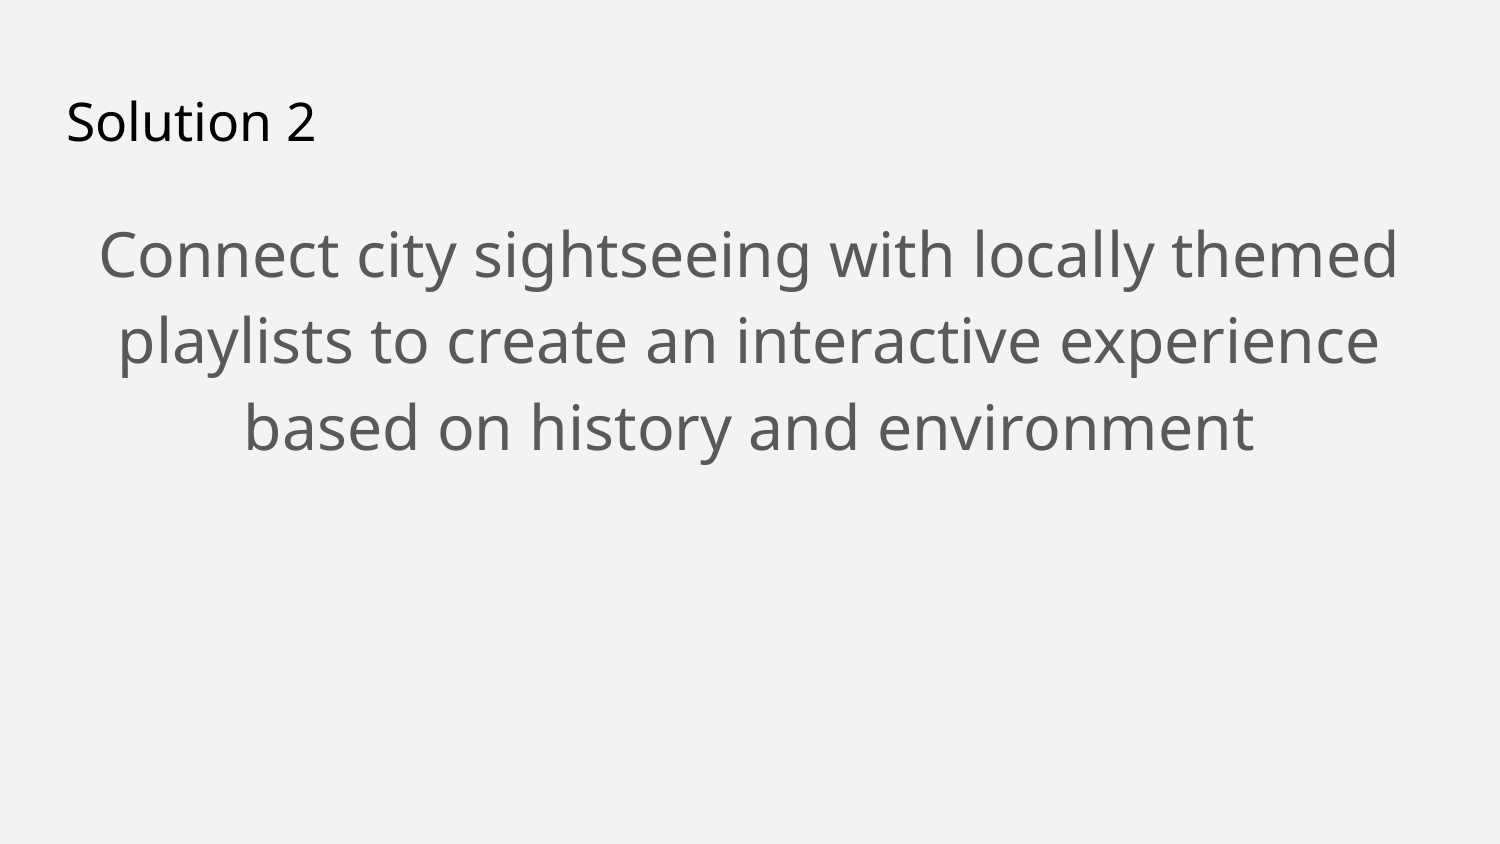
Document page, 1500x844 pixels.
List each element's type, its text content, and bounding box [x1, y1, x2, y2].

list Connect city sightseeing with locally themed playlists to create an interactive experience based on history and environment [51, 189, 1449, 750]
title Solution 2 [51, 72, 1449, 167]
